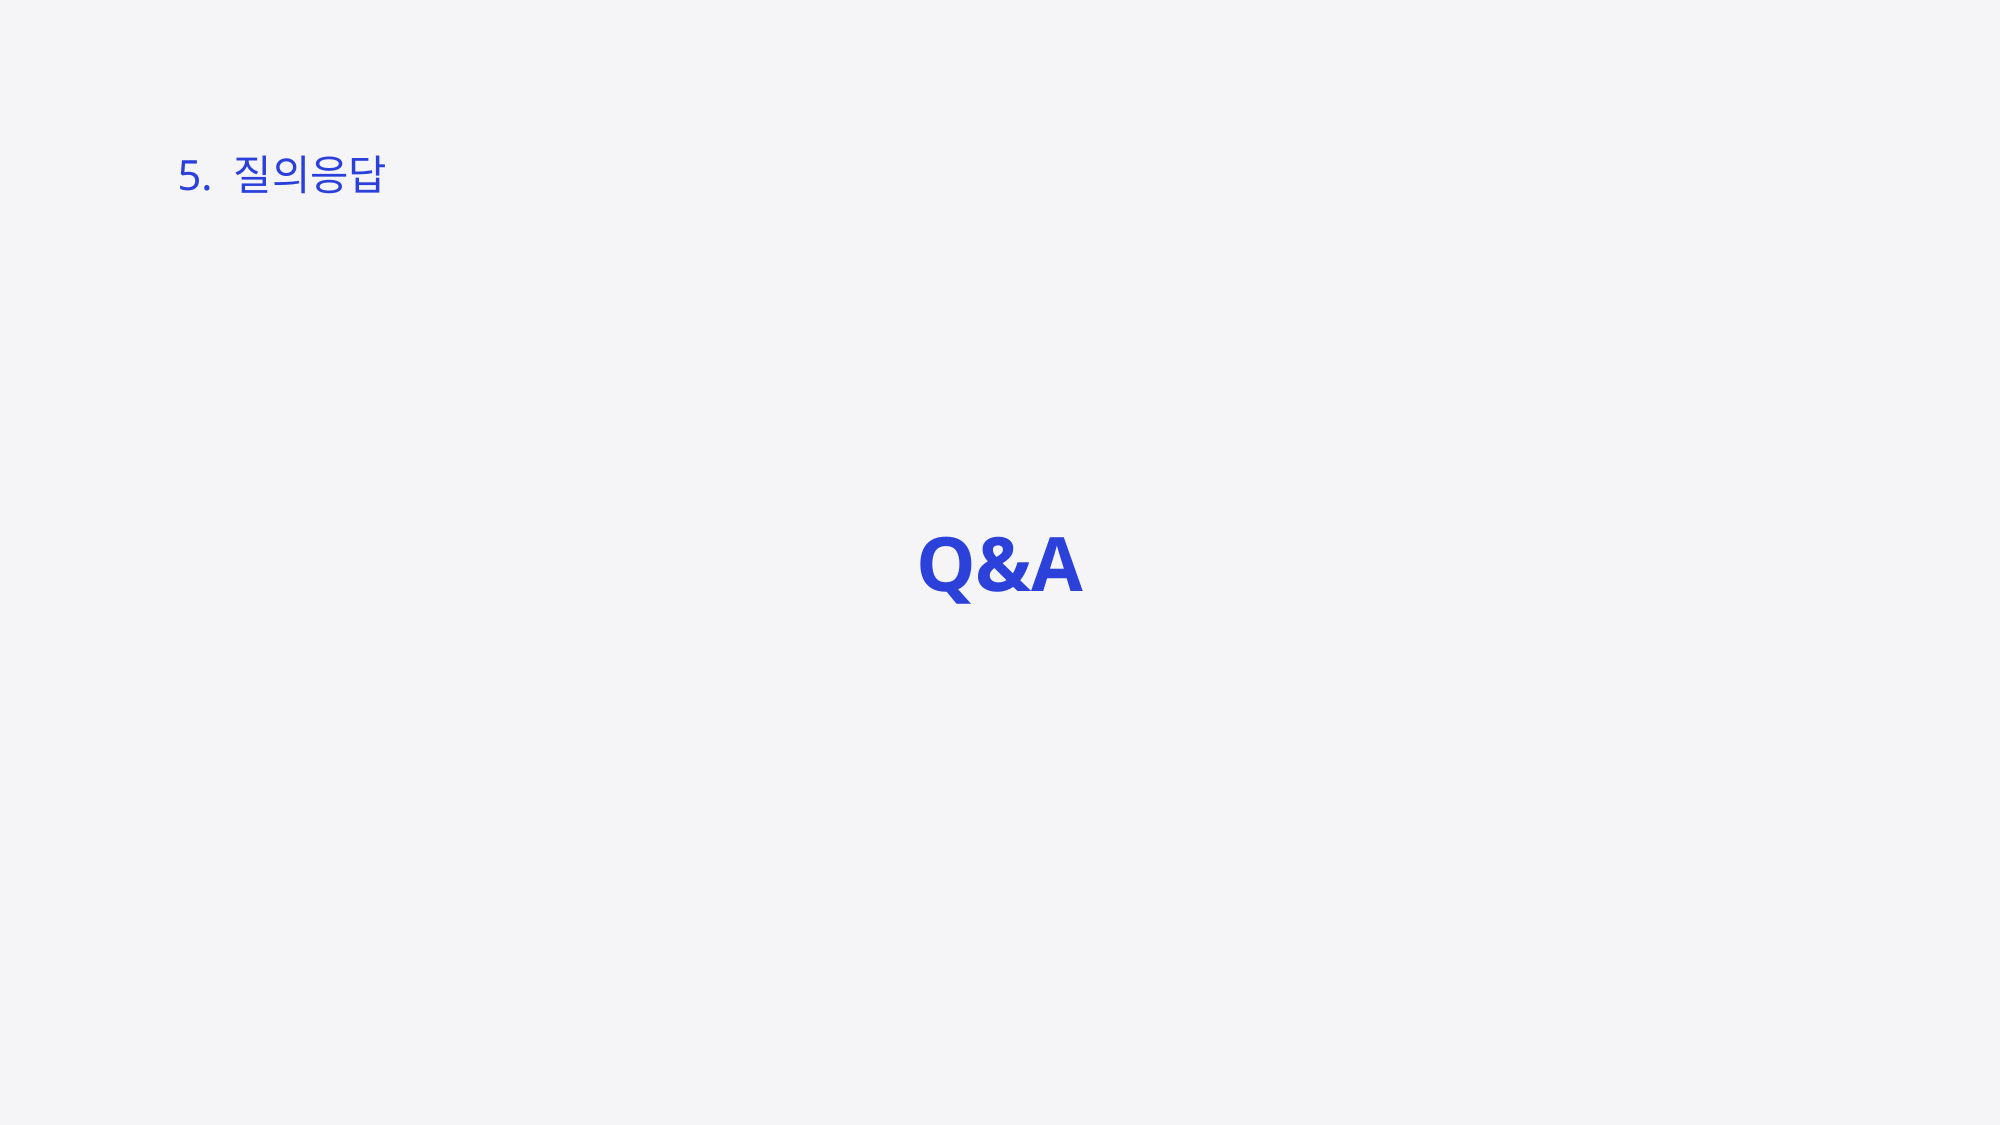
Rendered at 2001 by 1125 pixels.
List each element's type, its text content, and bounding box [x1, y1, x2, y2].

text_box 5. 질의응답 [162, 141, 980, 207]
text_box Q&A [591, 509, 1409, 615]
